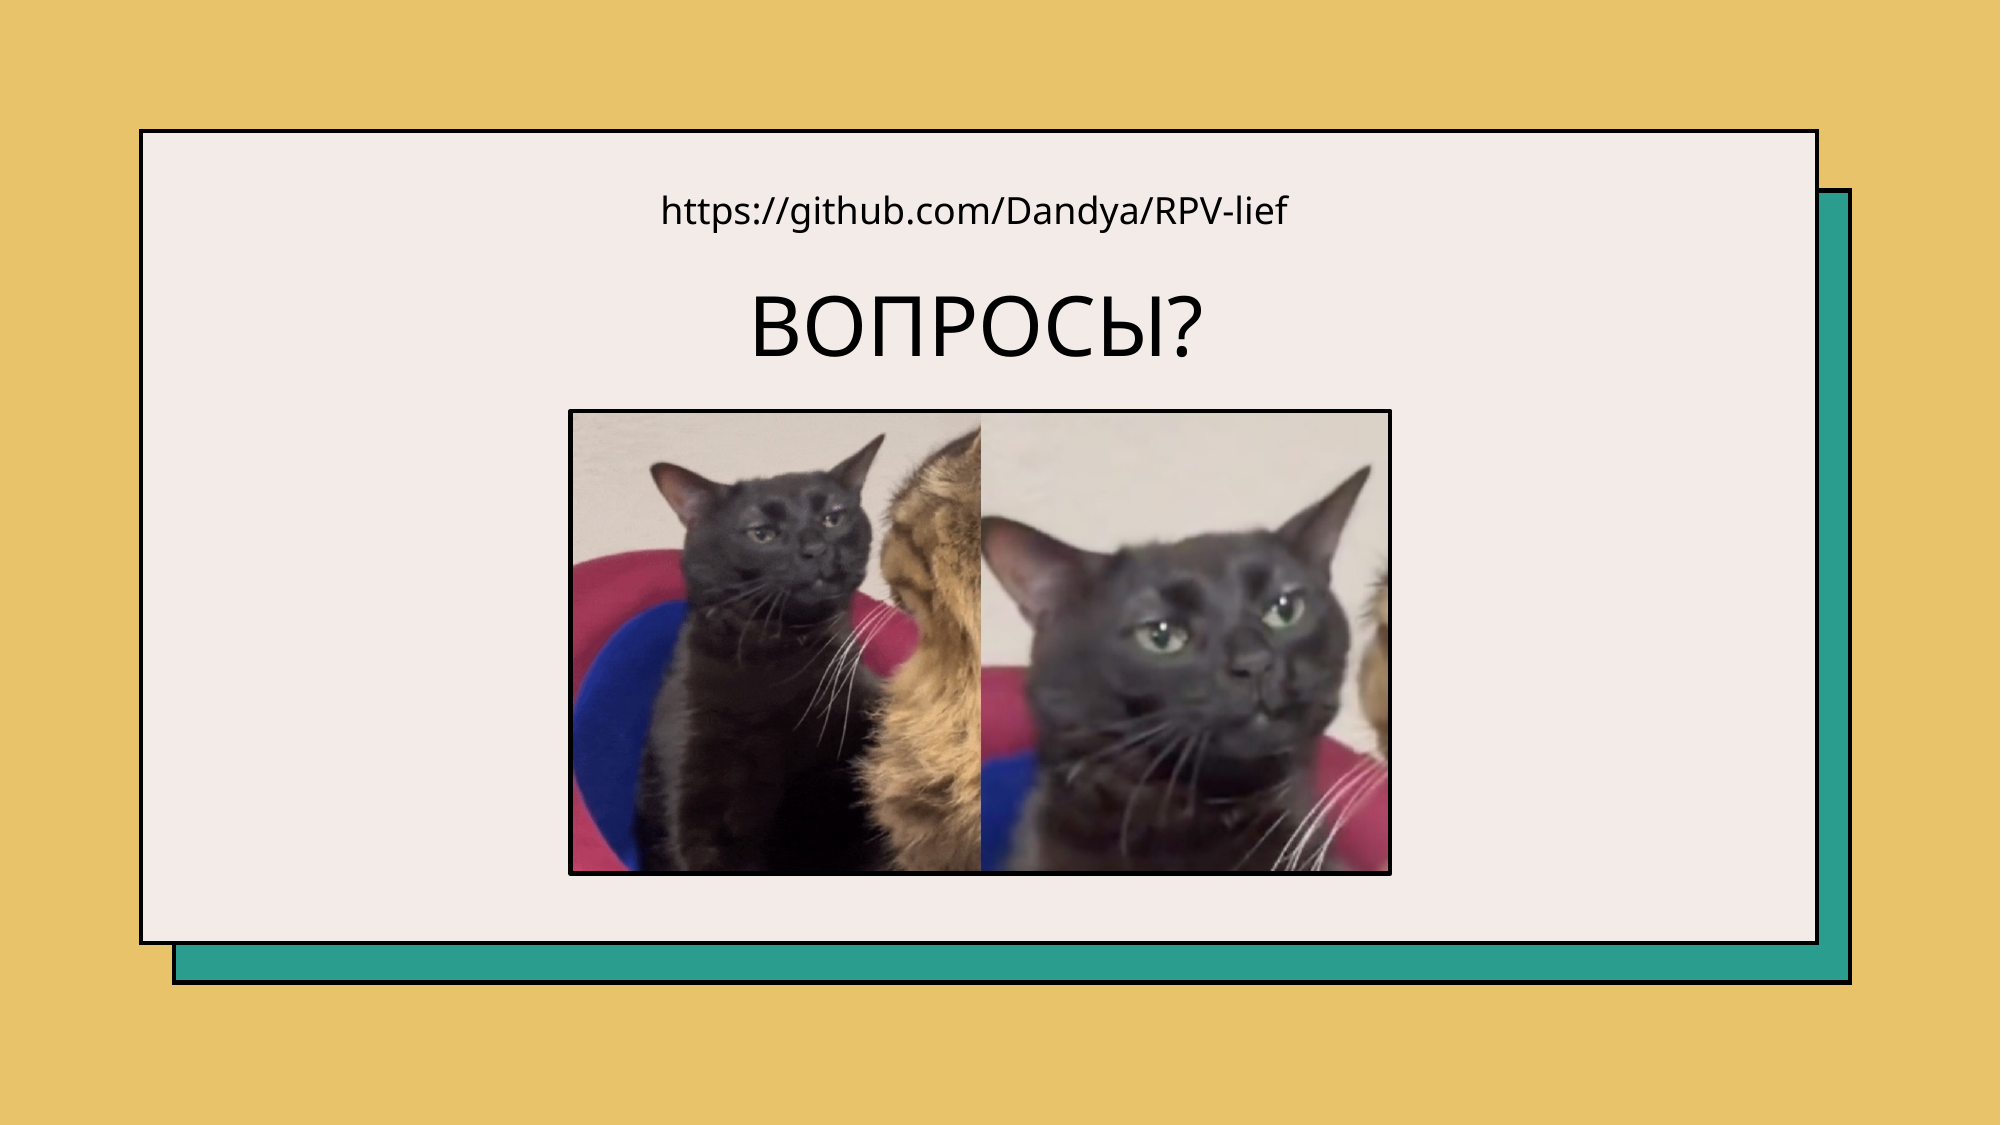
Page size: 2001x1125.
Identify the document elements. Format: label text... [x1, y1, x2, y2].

text_box https://github.com/Dandya/RPV-lief [645, 179, 1355, 239]
picture [572, 413, 1388, 872]
text_box ВОПРОСЫ? [734, 265, 1266, 381]
